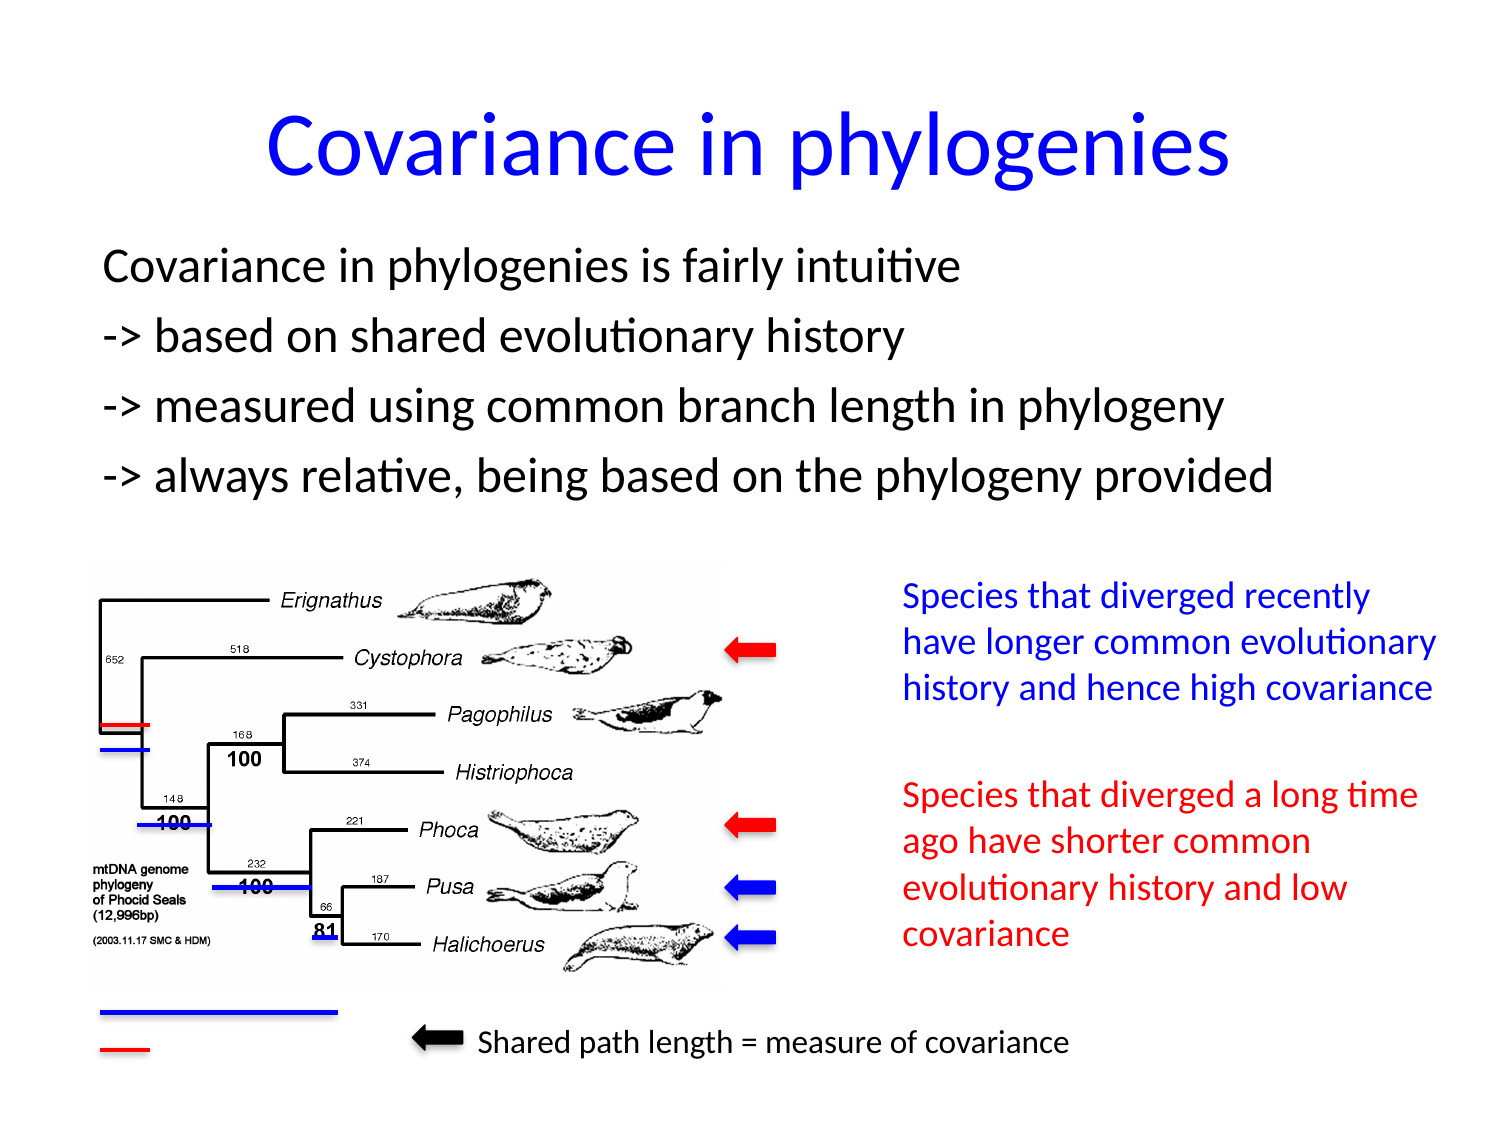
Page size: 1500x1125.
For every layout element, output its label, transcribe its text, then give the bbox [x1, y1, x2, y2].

title Covariance in phylogenies [75, 45, 1425, 233]
text_box [729, 636, 776, 664]
picture [87, 562, 726, 988]
text_box [729, 874, 776, 901]
text_box [729, 811, 776, 839]
text_box Species that diverged recently have longer common evolutionary history and hence high covariance Species that diverged a long time ago have shorter common evolutionary history and low covariance [887, 562, 1463, 968]
list Covariance in phylogenies is fairly intuitive -> based on shared evolutionary history -> measured using common branch length in phylogeny -> always relative, being based on the phylogeny provided [87, 224, 1325, 575]
text_box [411, 1024, 462, 1051]
text_box Shared path length = measure of covariance [462, 1012, 1113, 1075]
text_box [729, 924, 776, 951]
